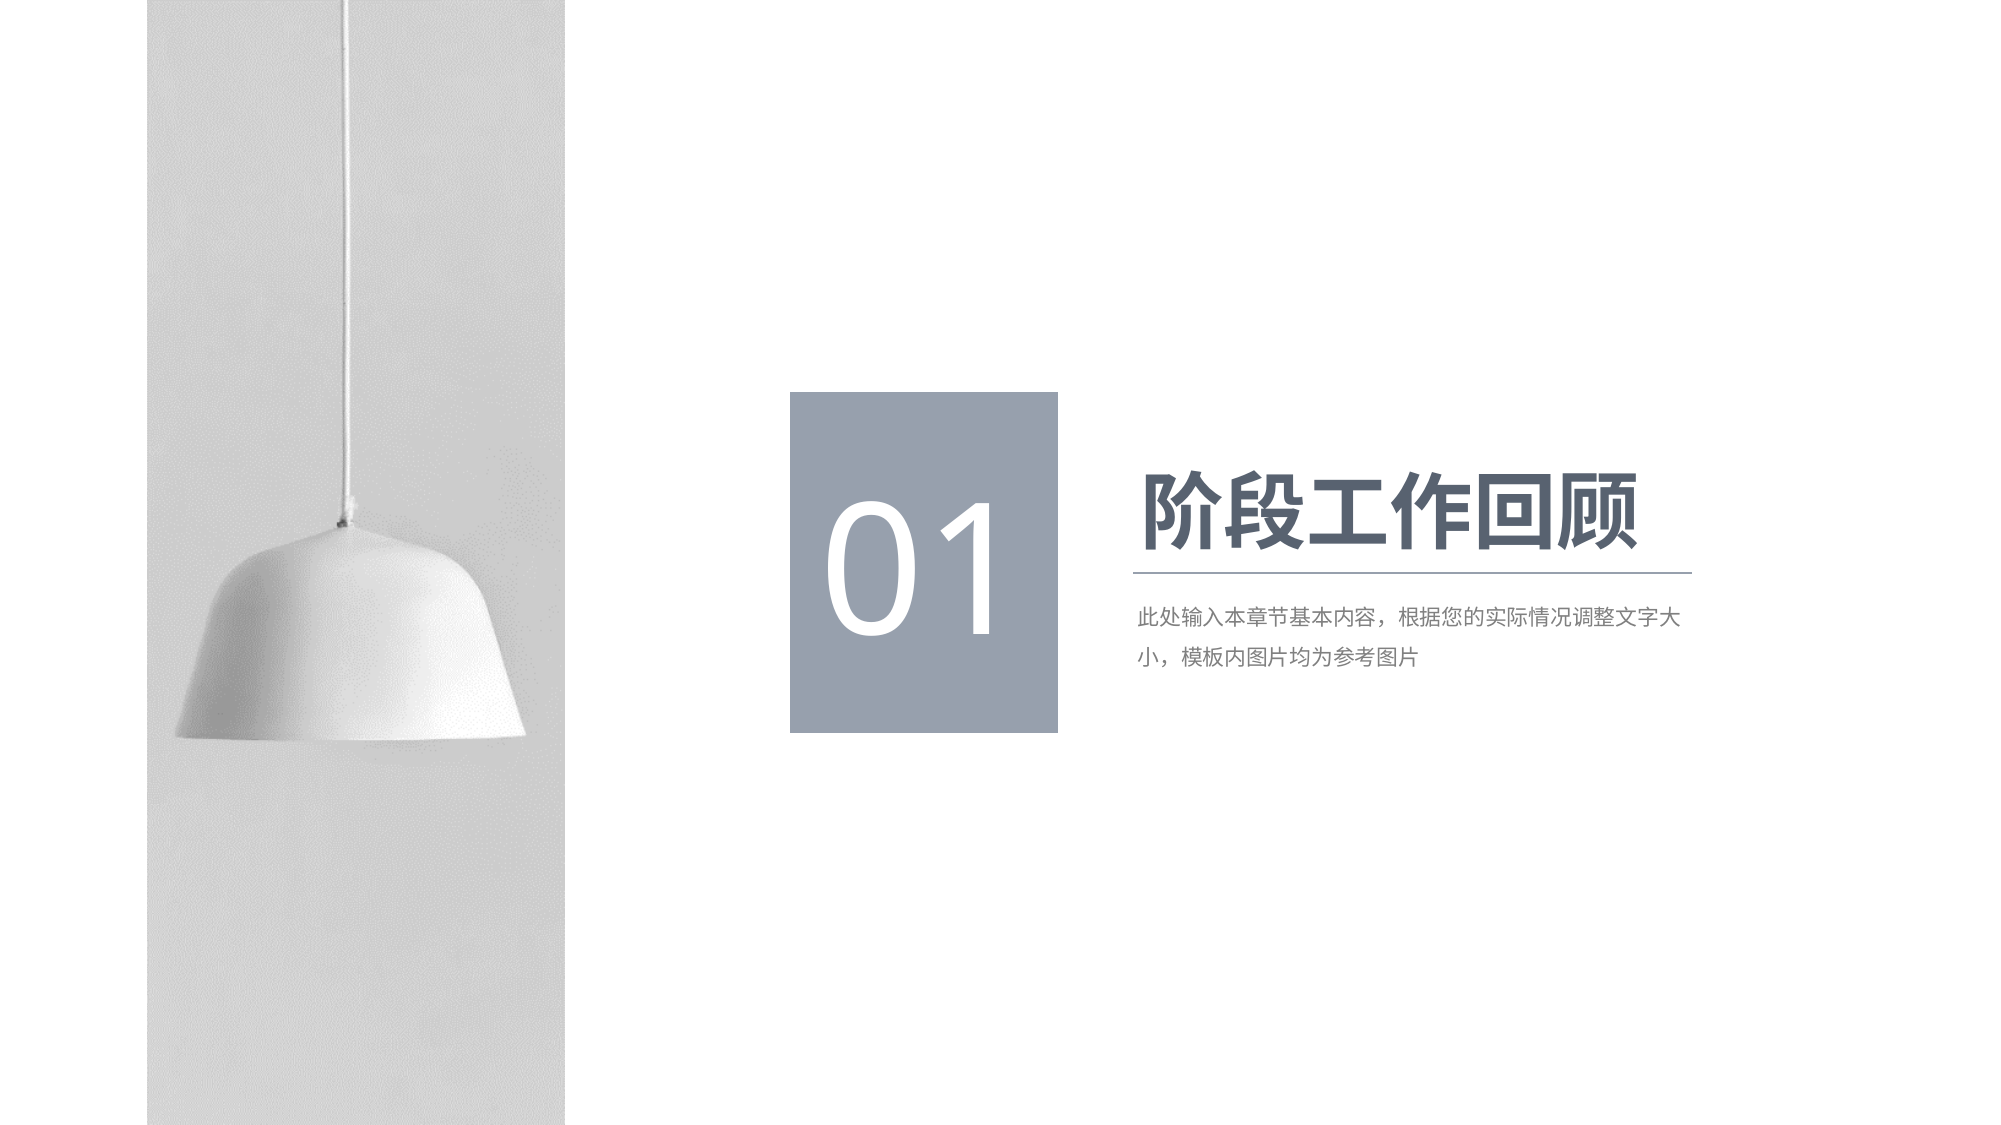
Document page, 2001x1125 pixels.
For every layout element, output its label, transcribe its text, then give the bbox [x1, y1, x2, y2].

text_box 阶段工作回顾 [1125, 451, 1655, 567]
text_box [787, 389, 1061, 736]
text_box 此处输入本章节基本内容，根据您的实际情况调整文字大小，模板内图片均为参考图片 [1122, 583, 1708, 677]
picture [147, 0, 565, 1125]
